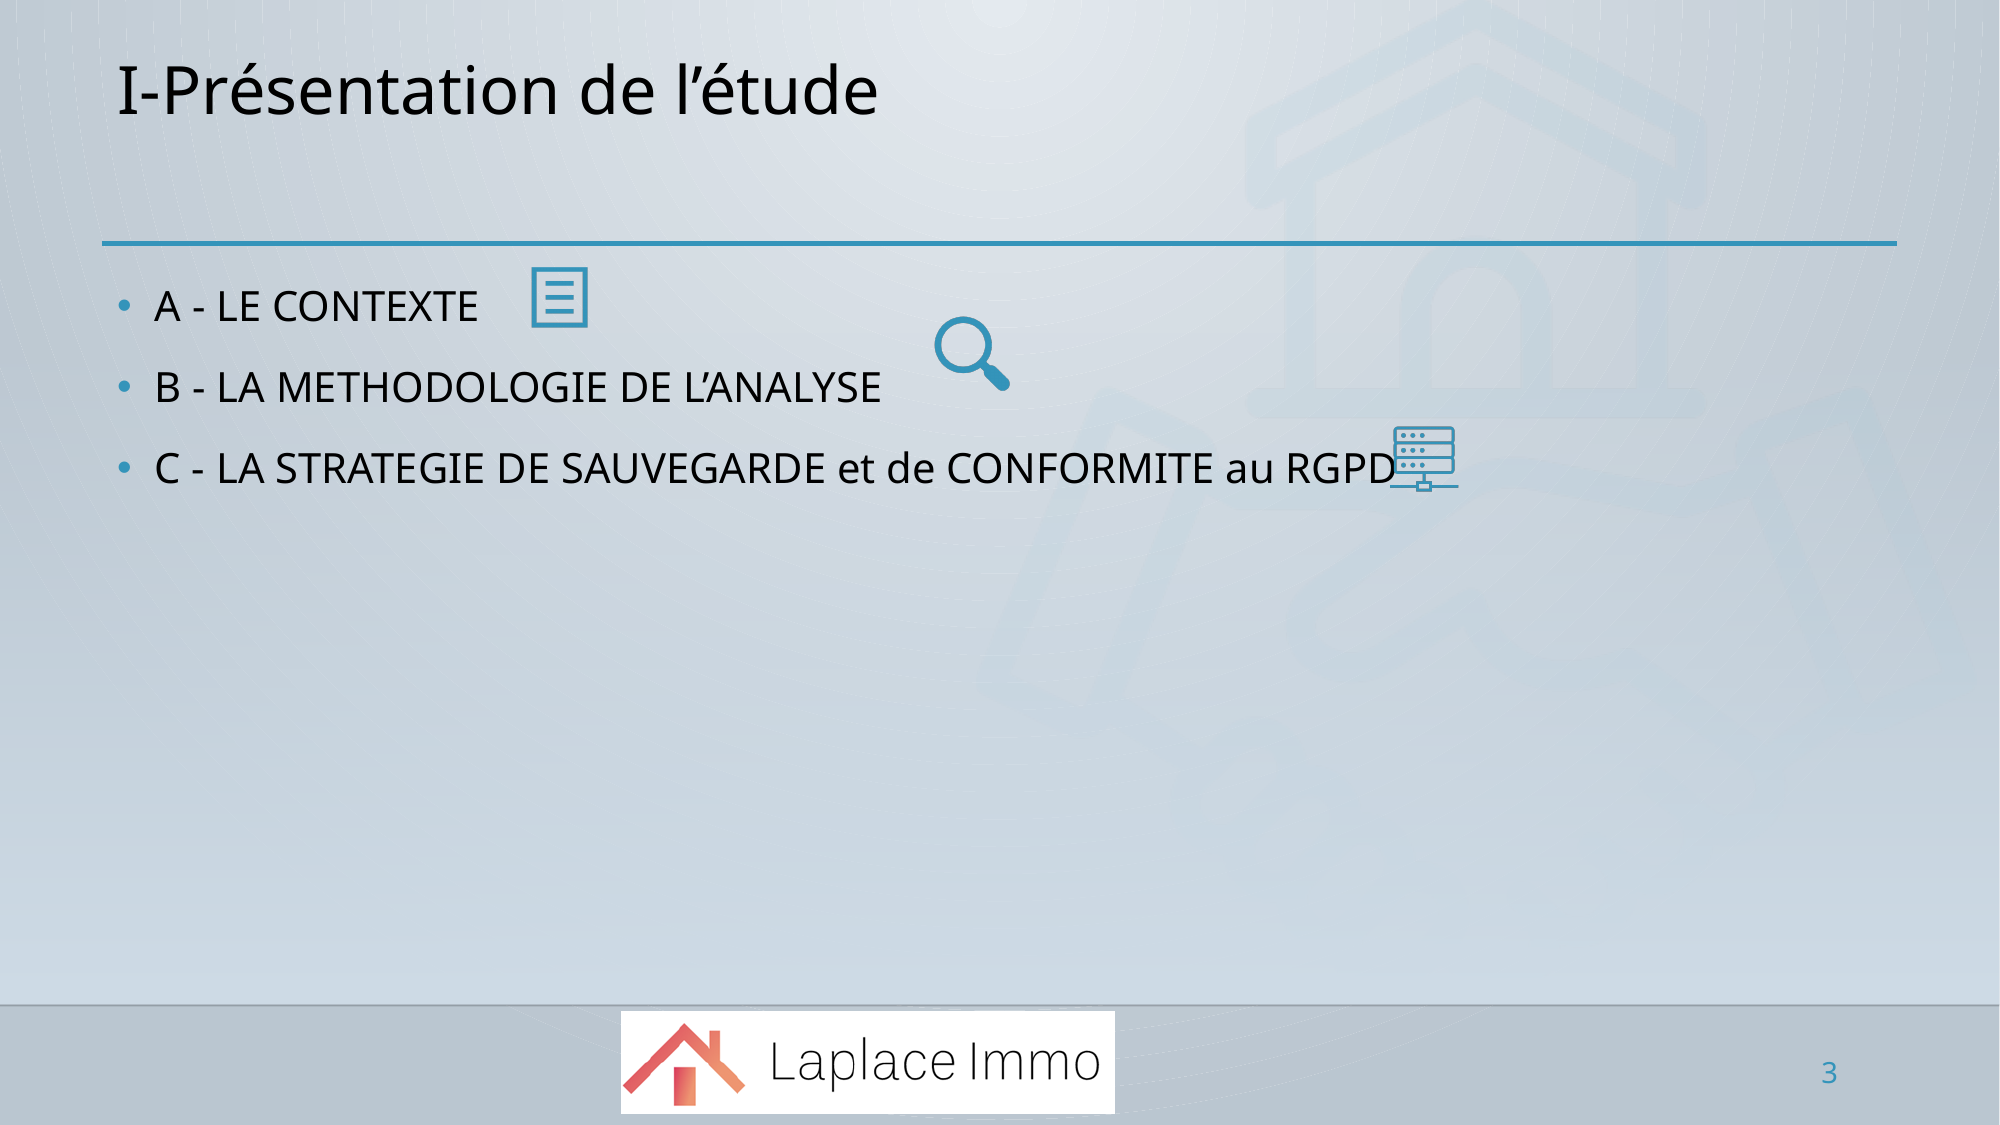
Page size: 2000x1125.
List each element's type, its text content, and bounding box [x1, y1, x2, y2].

title I-Présentation de l’étude [101, 49, 1898, 222]
picture [515, 255, 605, 345]
picture [927, 309, 1017, 399]
slide_number 3 [1720, 1046, 1854, 1114]
picture [621, 1011, 1115, 1114]
list A - LE CONTEXTE B - LA METHODOLOGIE DE L’ANALYSE C - LA STRATEGIE DE SAUVEGARDE et de CONFORMITE au RGPD [101, 262, 1898, 965]
picture [1379, 414, 1469, 504]
